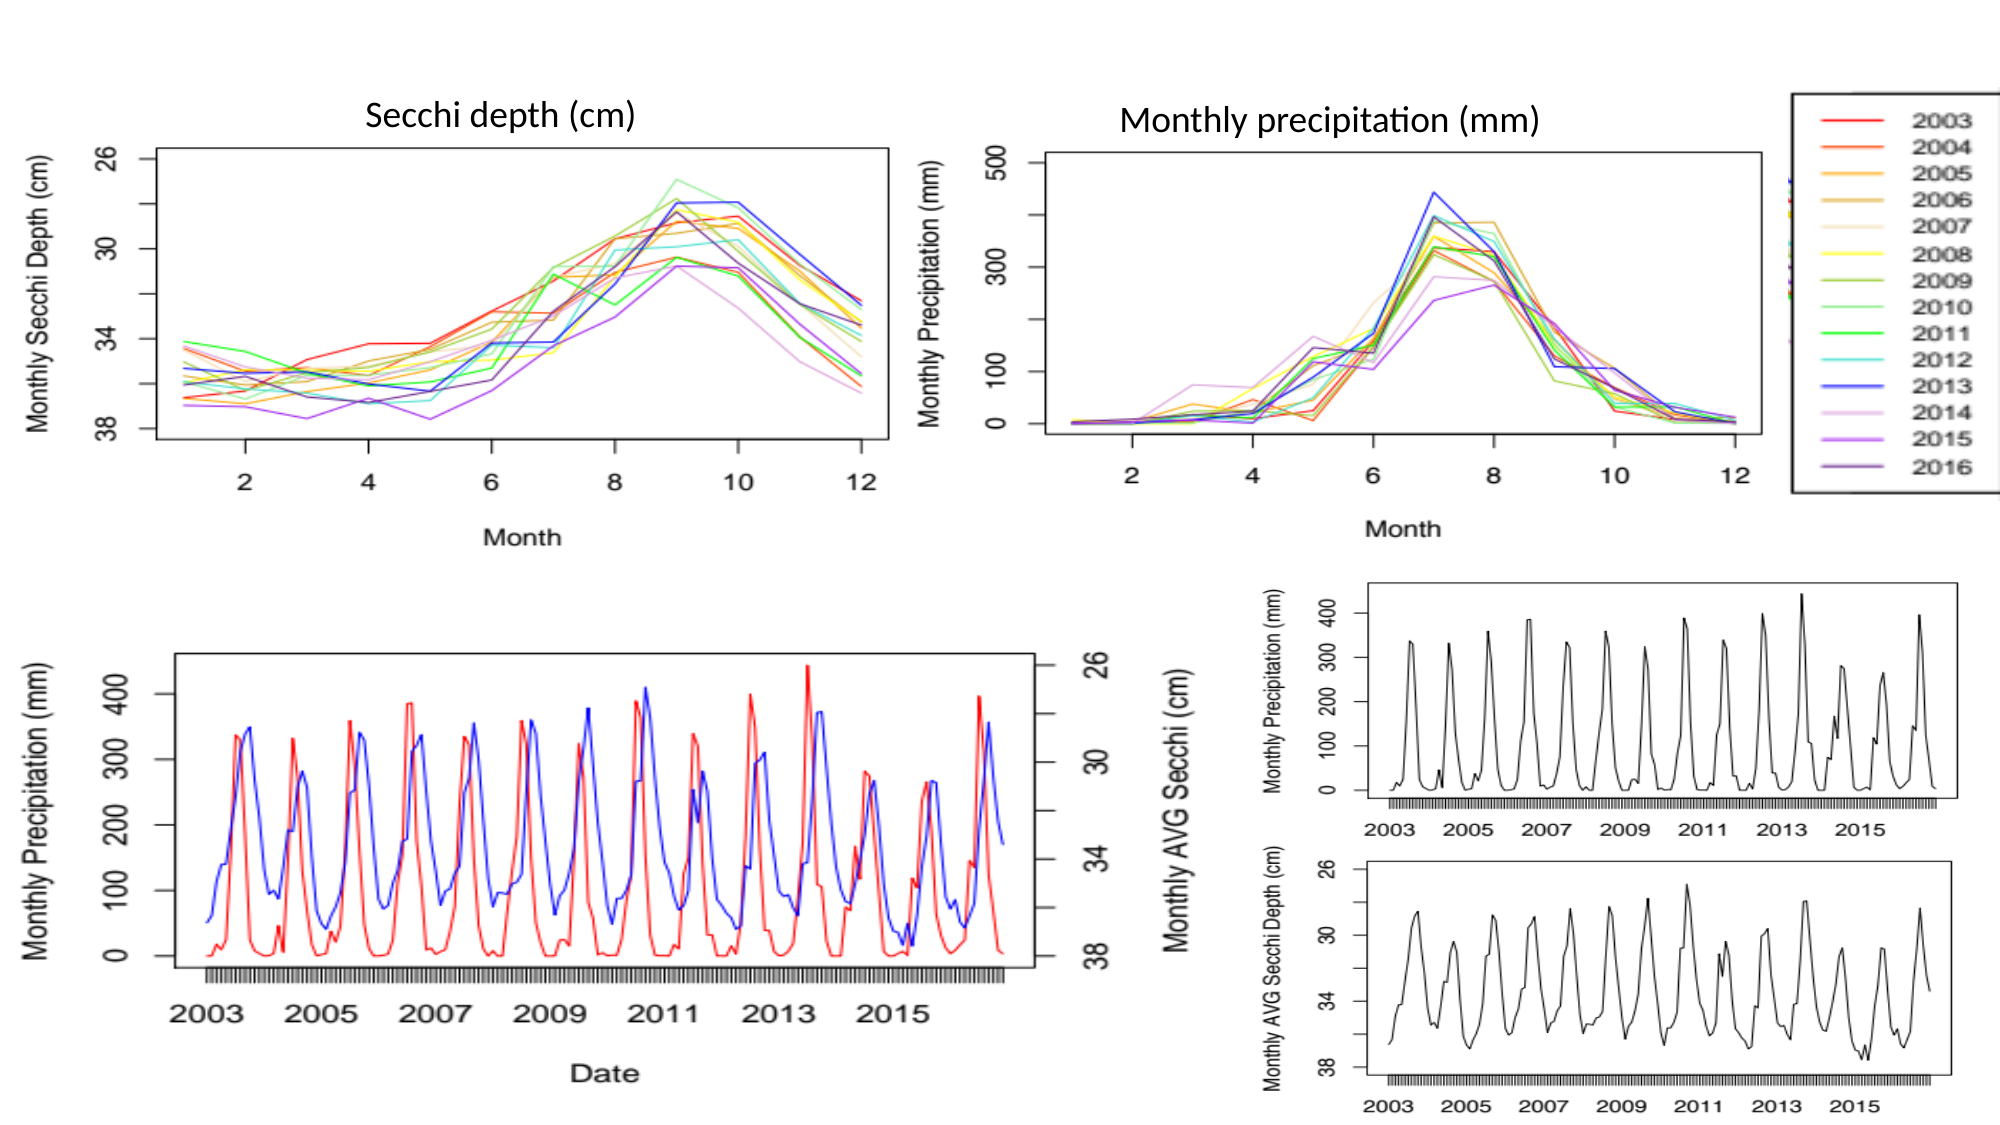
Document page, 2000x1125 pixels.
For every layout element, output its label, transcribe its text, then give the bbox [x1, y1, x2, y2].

picture [3, 87, 2000, 1125]
text_box Monthly precipitation (mm) [1104, 87, 1556, 135]
text_box Secchi depth (cm) [350, 82, 652, 121]
